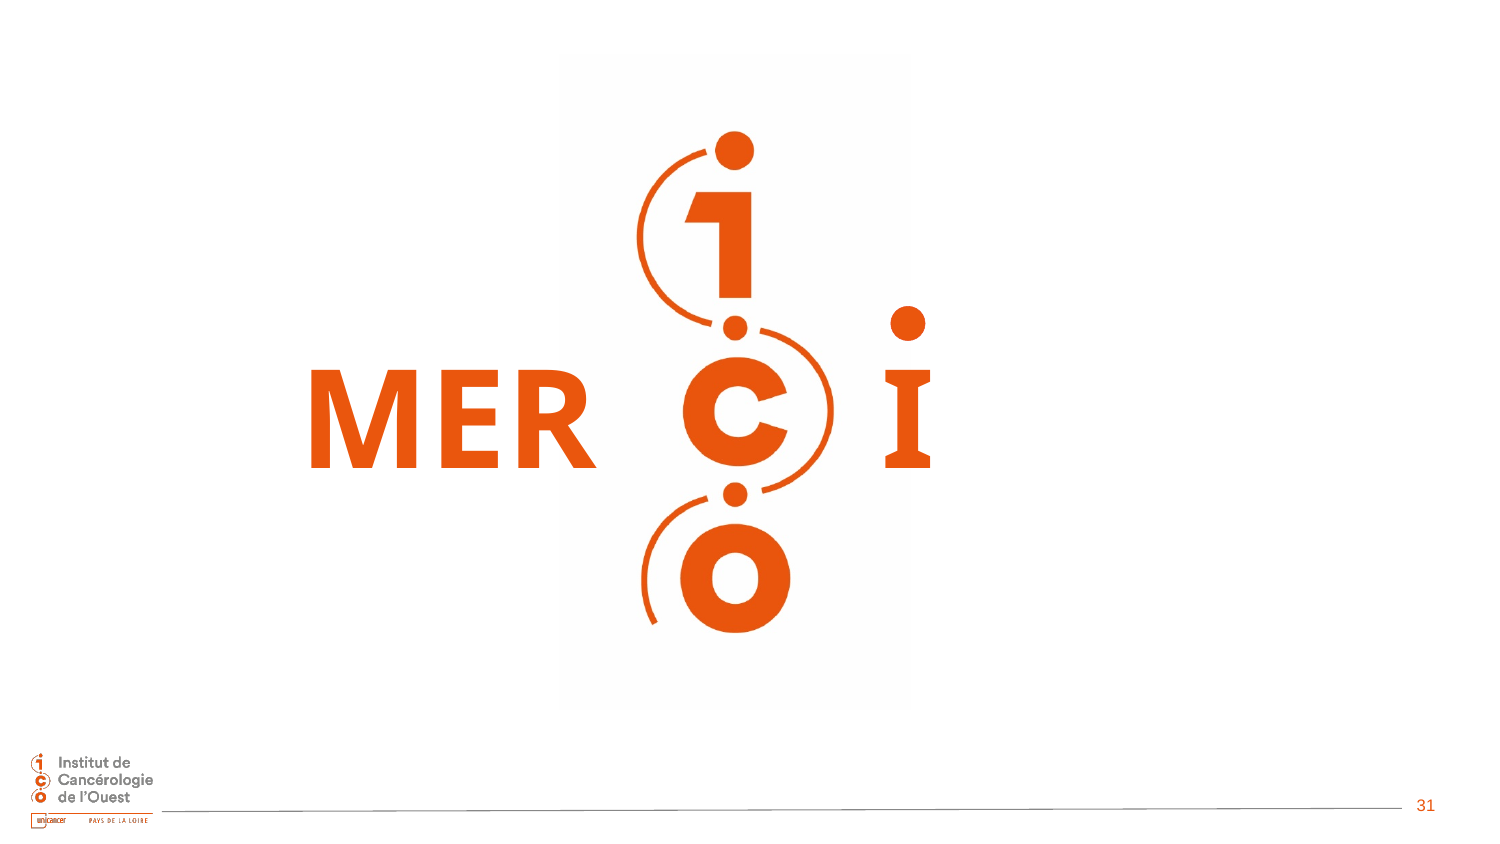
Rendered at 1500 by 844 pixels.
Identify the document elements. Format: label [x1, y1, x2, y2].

picture [30, 752, 153, 829]
picture [559, 54, 911, 710]
picture [559, 389, 565, 411]
